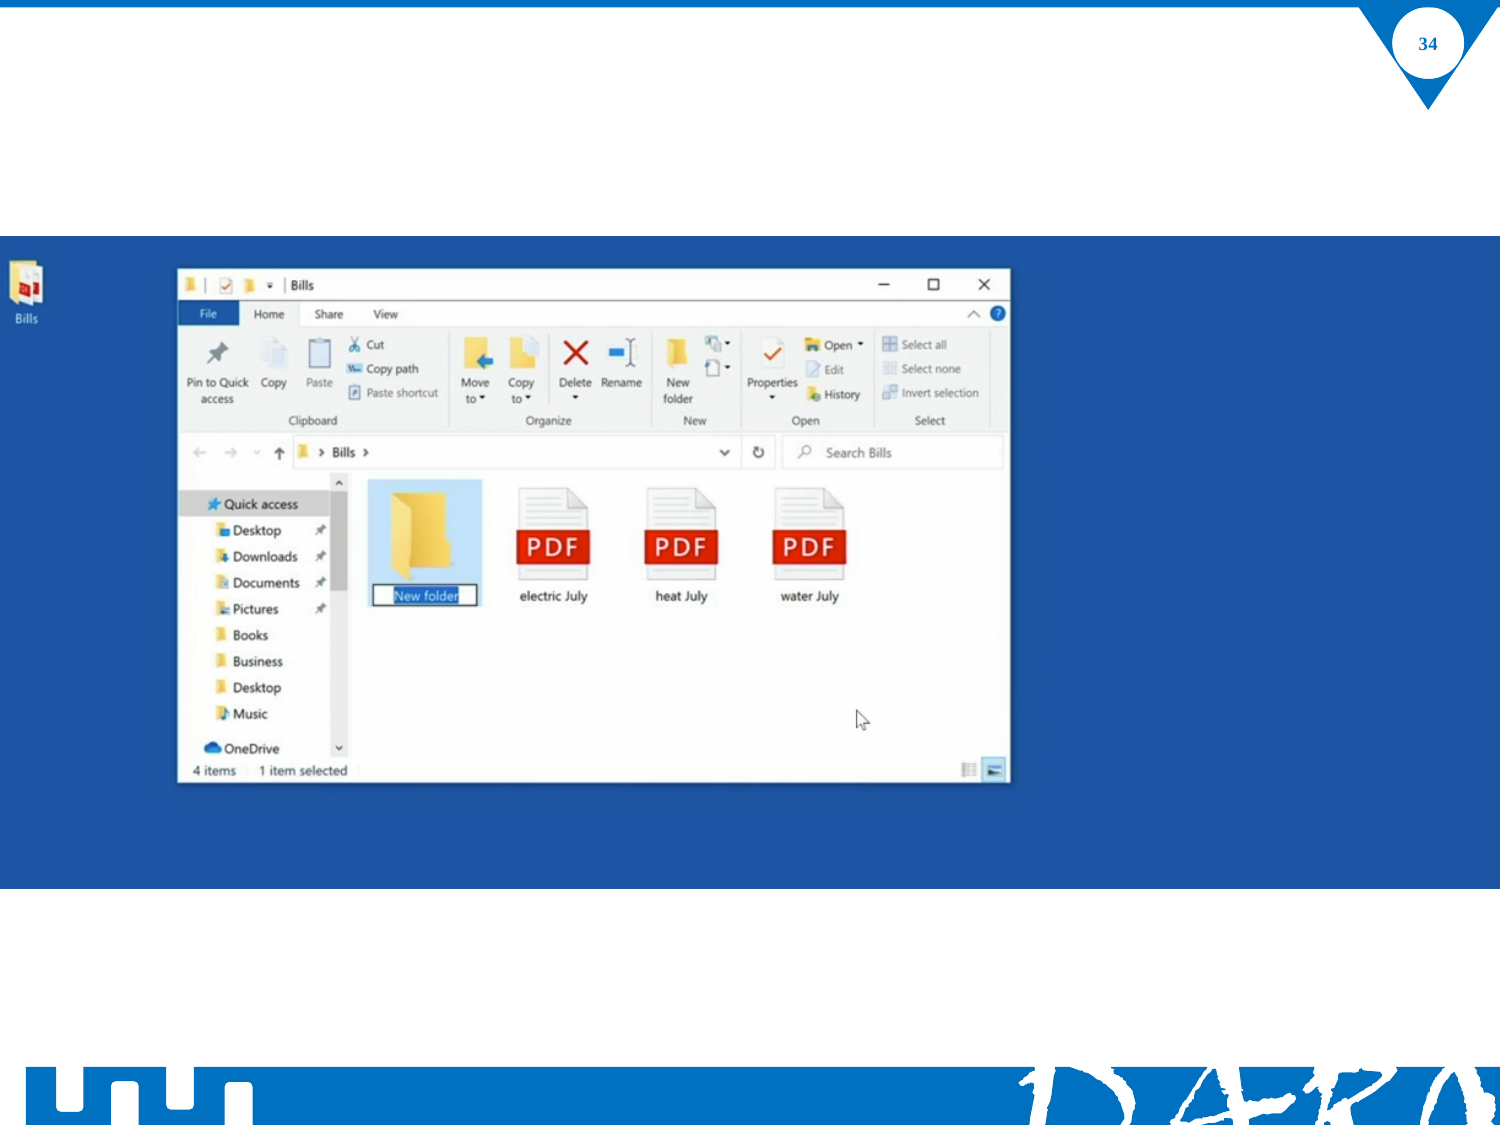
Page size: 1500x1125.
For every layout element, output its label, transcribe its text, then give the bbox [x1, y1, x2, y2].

slide_number 34 [1259, 13, 1500, 73]
picture [0, 236, 1500, 889]
